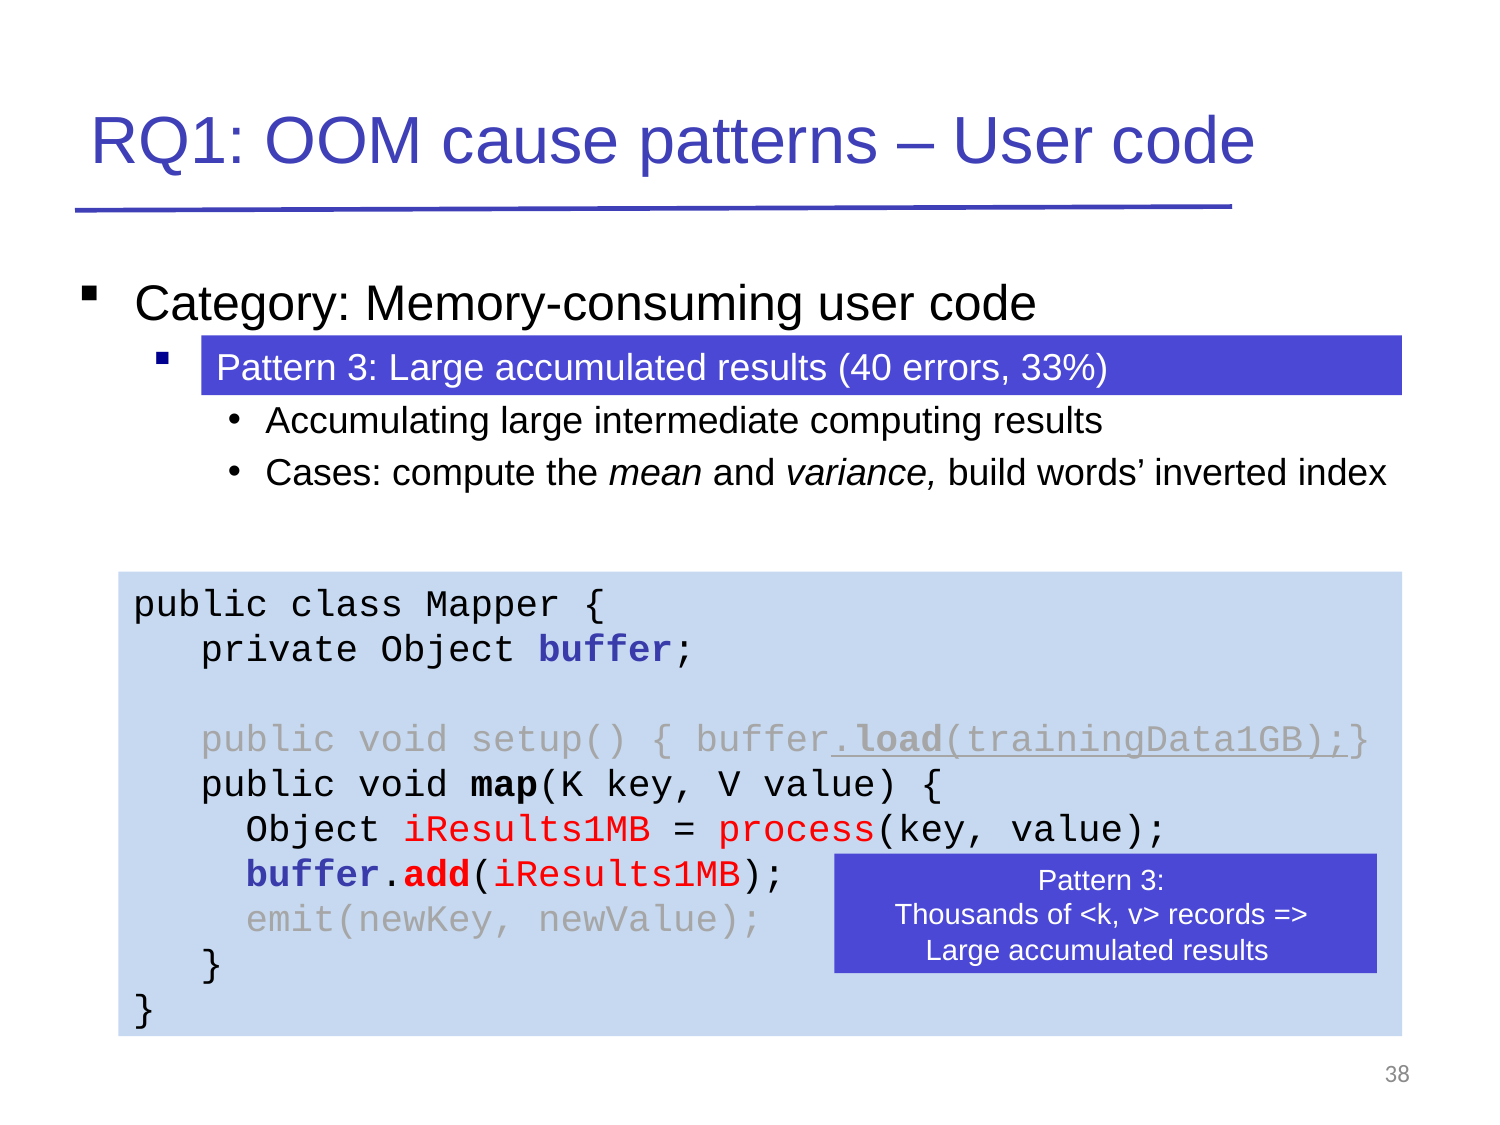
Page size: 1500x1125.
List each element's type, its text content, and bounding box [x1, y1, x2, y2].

list Category: Memory-consuming user code Pattern 3: Large single key/value record (7 errors, 6%) Accumulating large intermediate computing results Cases: compute the mean and variance, build words’ inverted index [63, 262, 1413, 1005]
title RQ1: OOM cause patterns – User code [75, 67, 1447, 207]
text_box Pattern 3: Thousands of <k, v> records => Large accumulated results [834, 853, 1377, 974]
text_box public class Mapper { private Object buffer; public void setup() { buffer.load(trainingData1GB);} public void map(K key, V value) { Object iResults1MB = process(key, value); buffer.add(iResults1MB); emit(newKey, newValue); } } [118, 571, 1403, 1037]
slide_number 38 [1074, 1042, 1425, 1103]
text_box Pattern 3: Large accumulated results (40 errors, 33%) [201, 335, 1402, 396]
